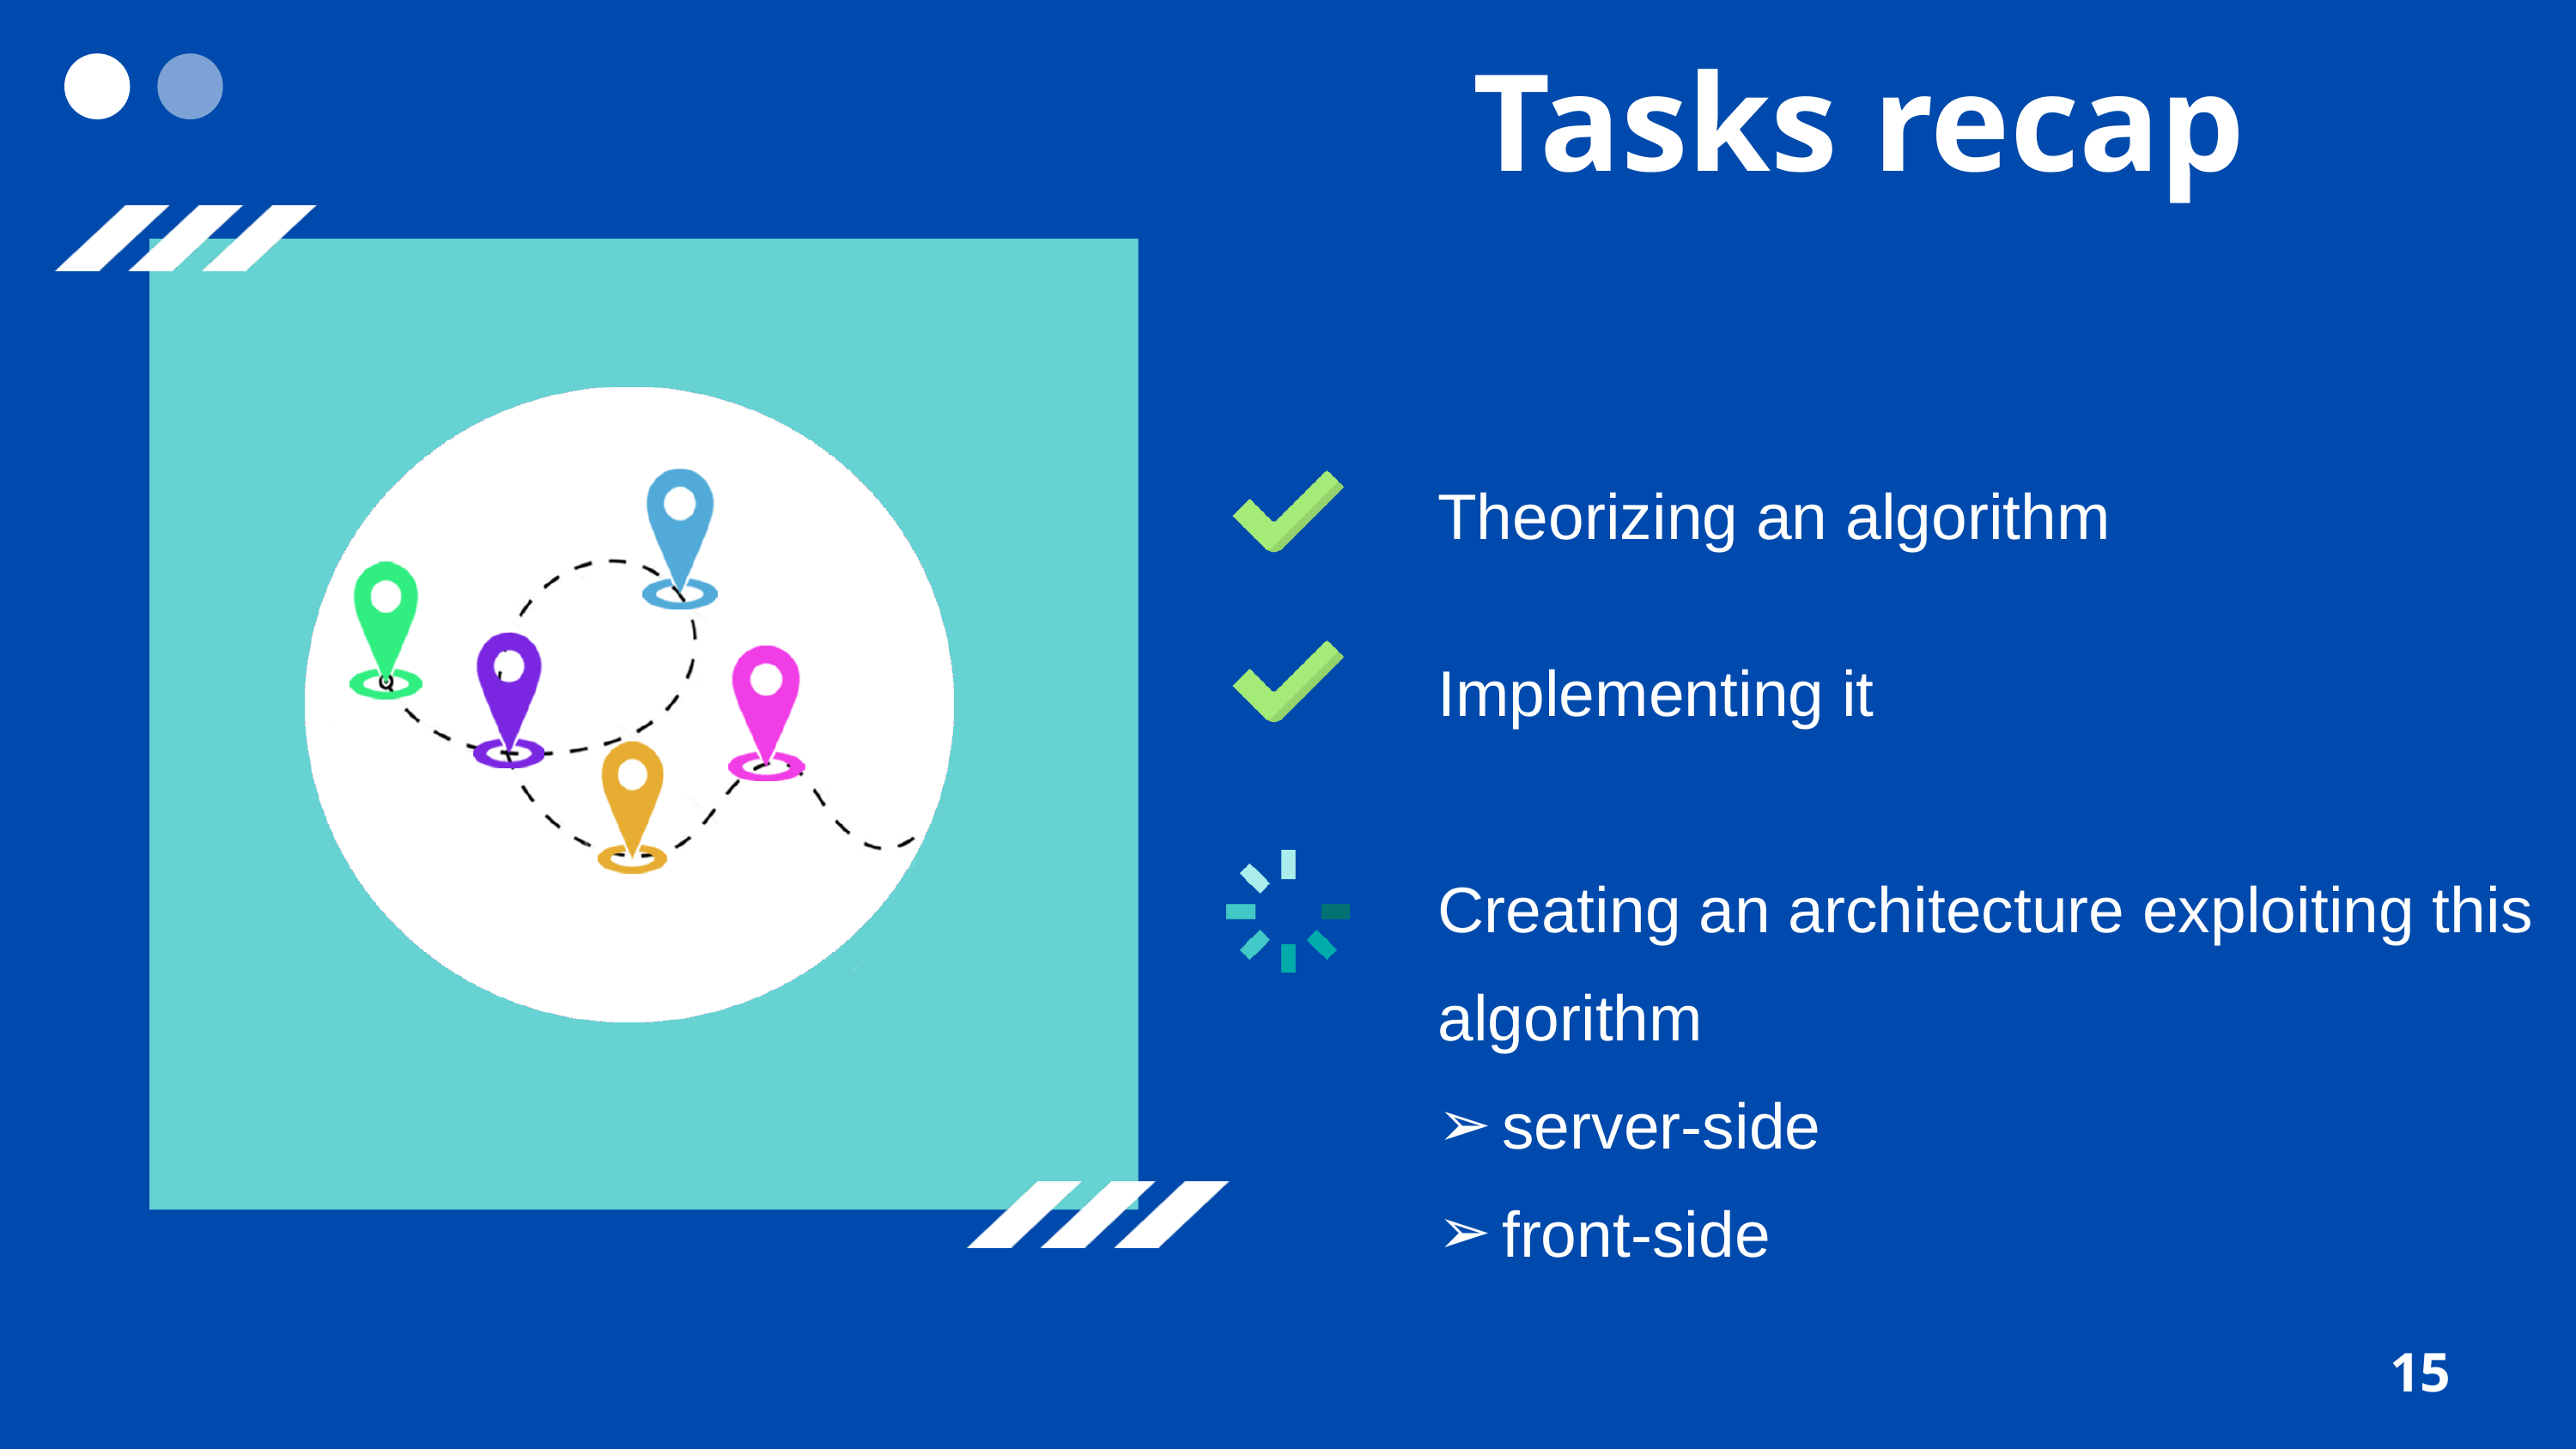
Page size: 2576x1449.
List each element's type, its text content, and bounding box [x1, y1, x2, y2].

text_box Theorizing an algorithm Implementing it Creating an architecture exploiting this algorithm server-side front-side [1437, 463, 2576, 1410]
picture [48, 204, 323, 271]
text_box [157, 53, 223, 120]
text_box [149, 239, 1139, 1210]
picture [1231, 454, 1344, 567]
text_box [64, 53, 131, 120]
picture [274, 357, 979, 1051]
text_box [1287, 36, 2432, 591]
picture [1231, 625, 1344, 737]
picture [961, 1181, 1236, 1248]
text_box 15 [2348, 1338, 2494, 1419]
picture [1226, 849, 1350, 973]
